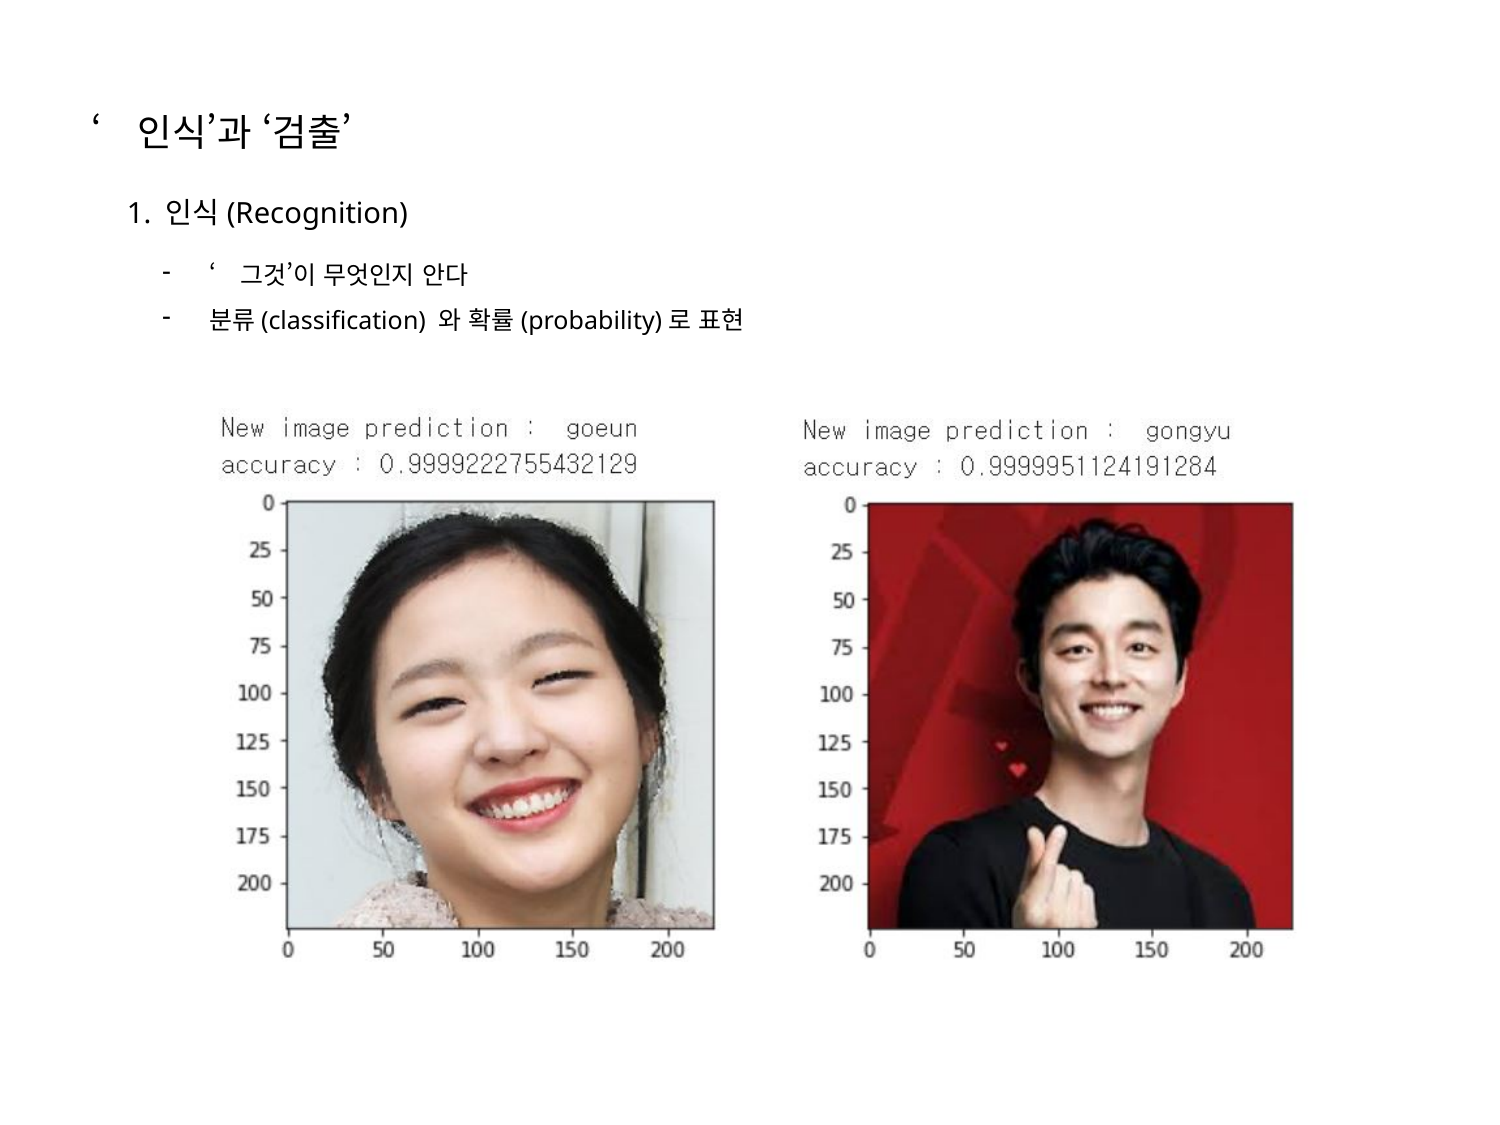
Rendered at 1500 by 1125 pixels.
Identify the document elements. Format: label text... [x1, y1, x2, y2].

picture [787, 408, 1321, 975]
text_box 1. 인식(Recognition) [112, 187, 432, 237]
picture [198, 408, 743, 975]
text_box ‘그것’이 무엇인지 안다 분류(classification) 와 확률(probability)로 표현 [147, 237, 1034, 342]
text_box ‘인식’과 ‘검출’ [76, 101, 739, 162]
